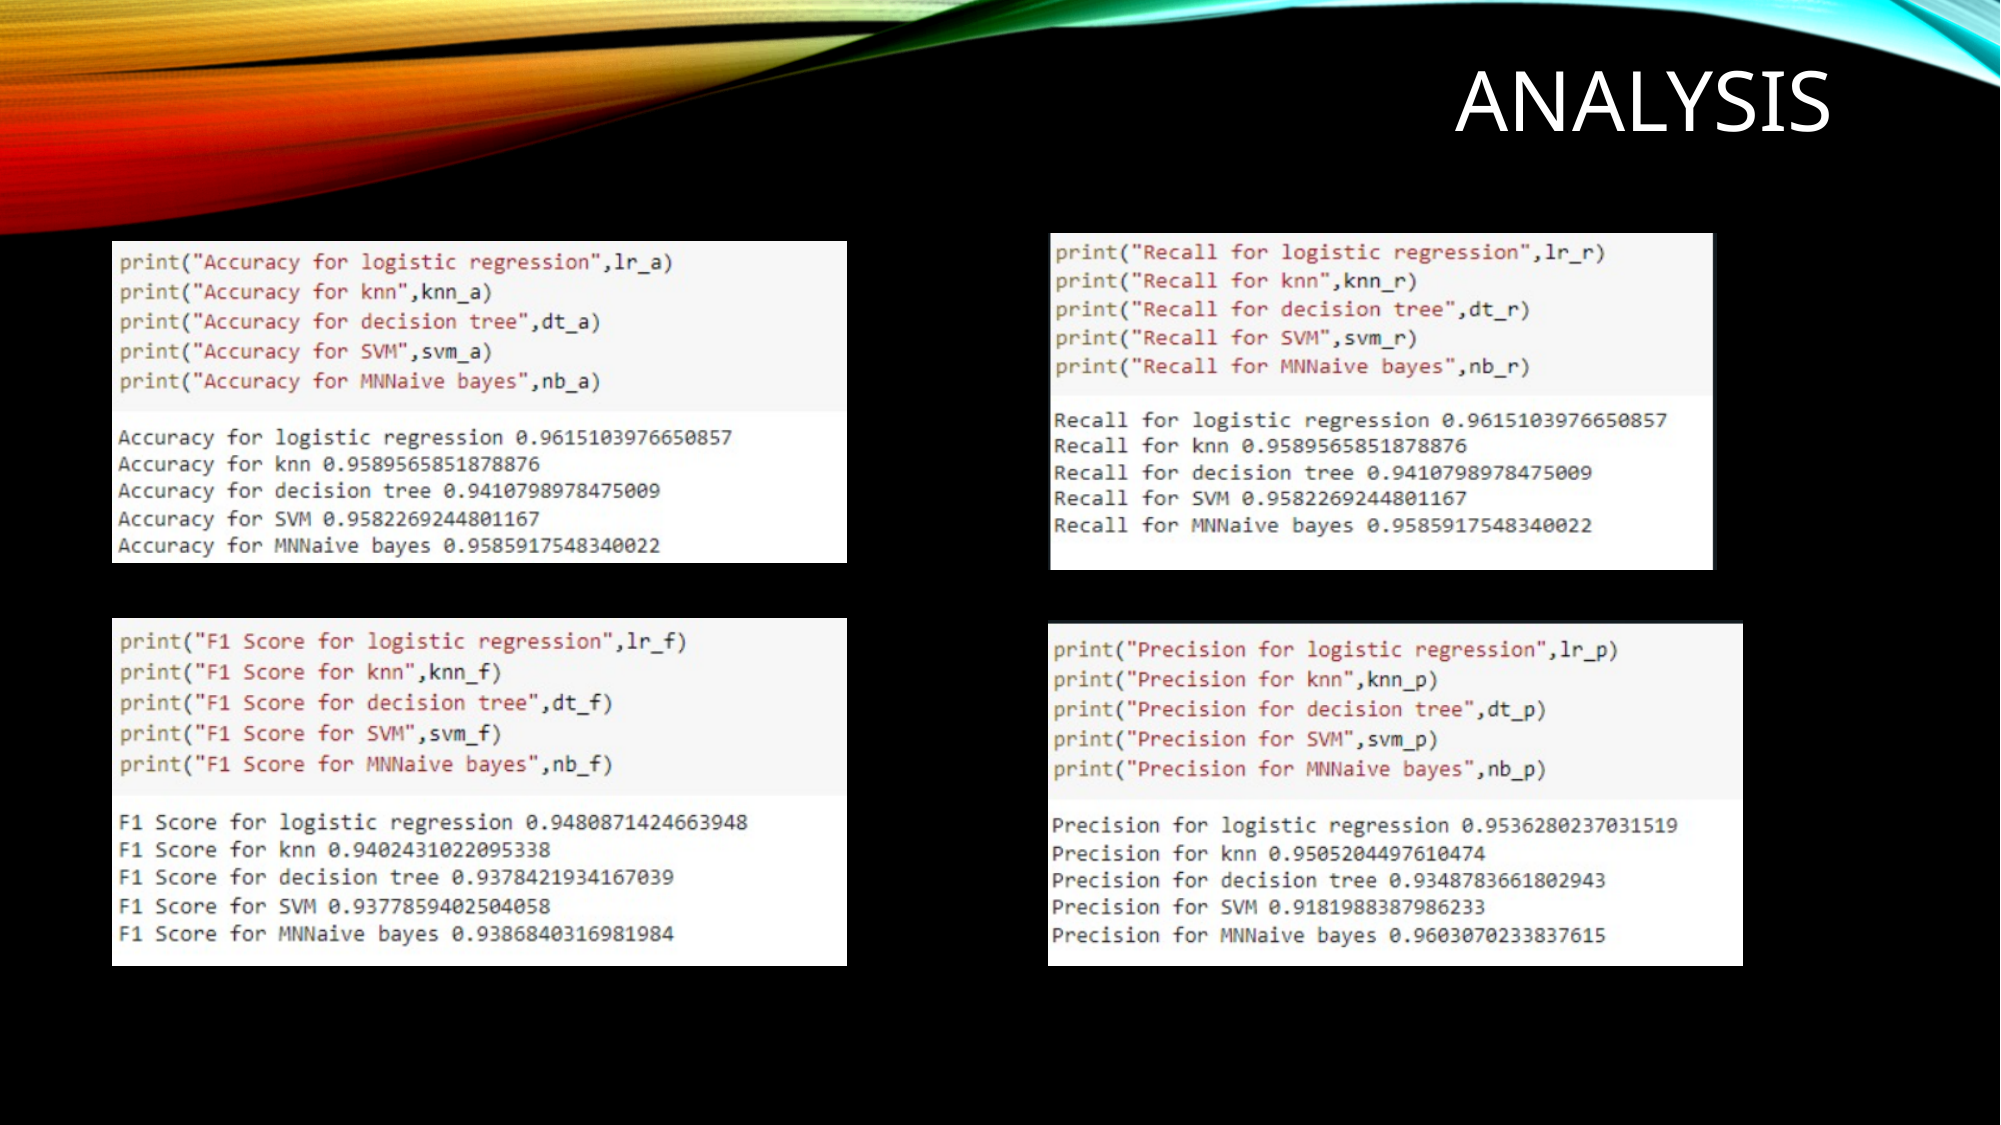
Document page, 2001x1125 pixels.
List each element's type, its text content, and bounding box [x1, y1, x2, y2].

picture [1048, 620, 1743, 966]
title Analysis [767, 16, 1914, 194]
picture [0, 0, 2000, 237]
picture [112, 240, 847, 563]
picture [112, 618, 847, 966]
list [1048, 233, 1717, 571]
